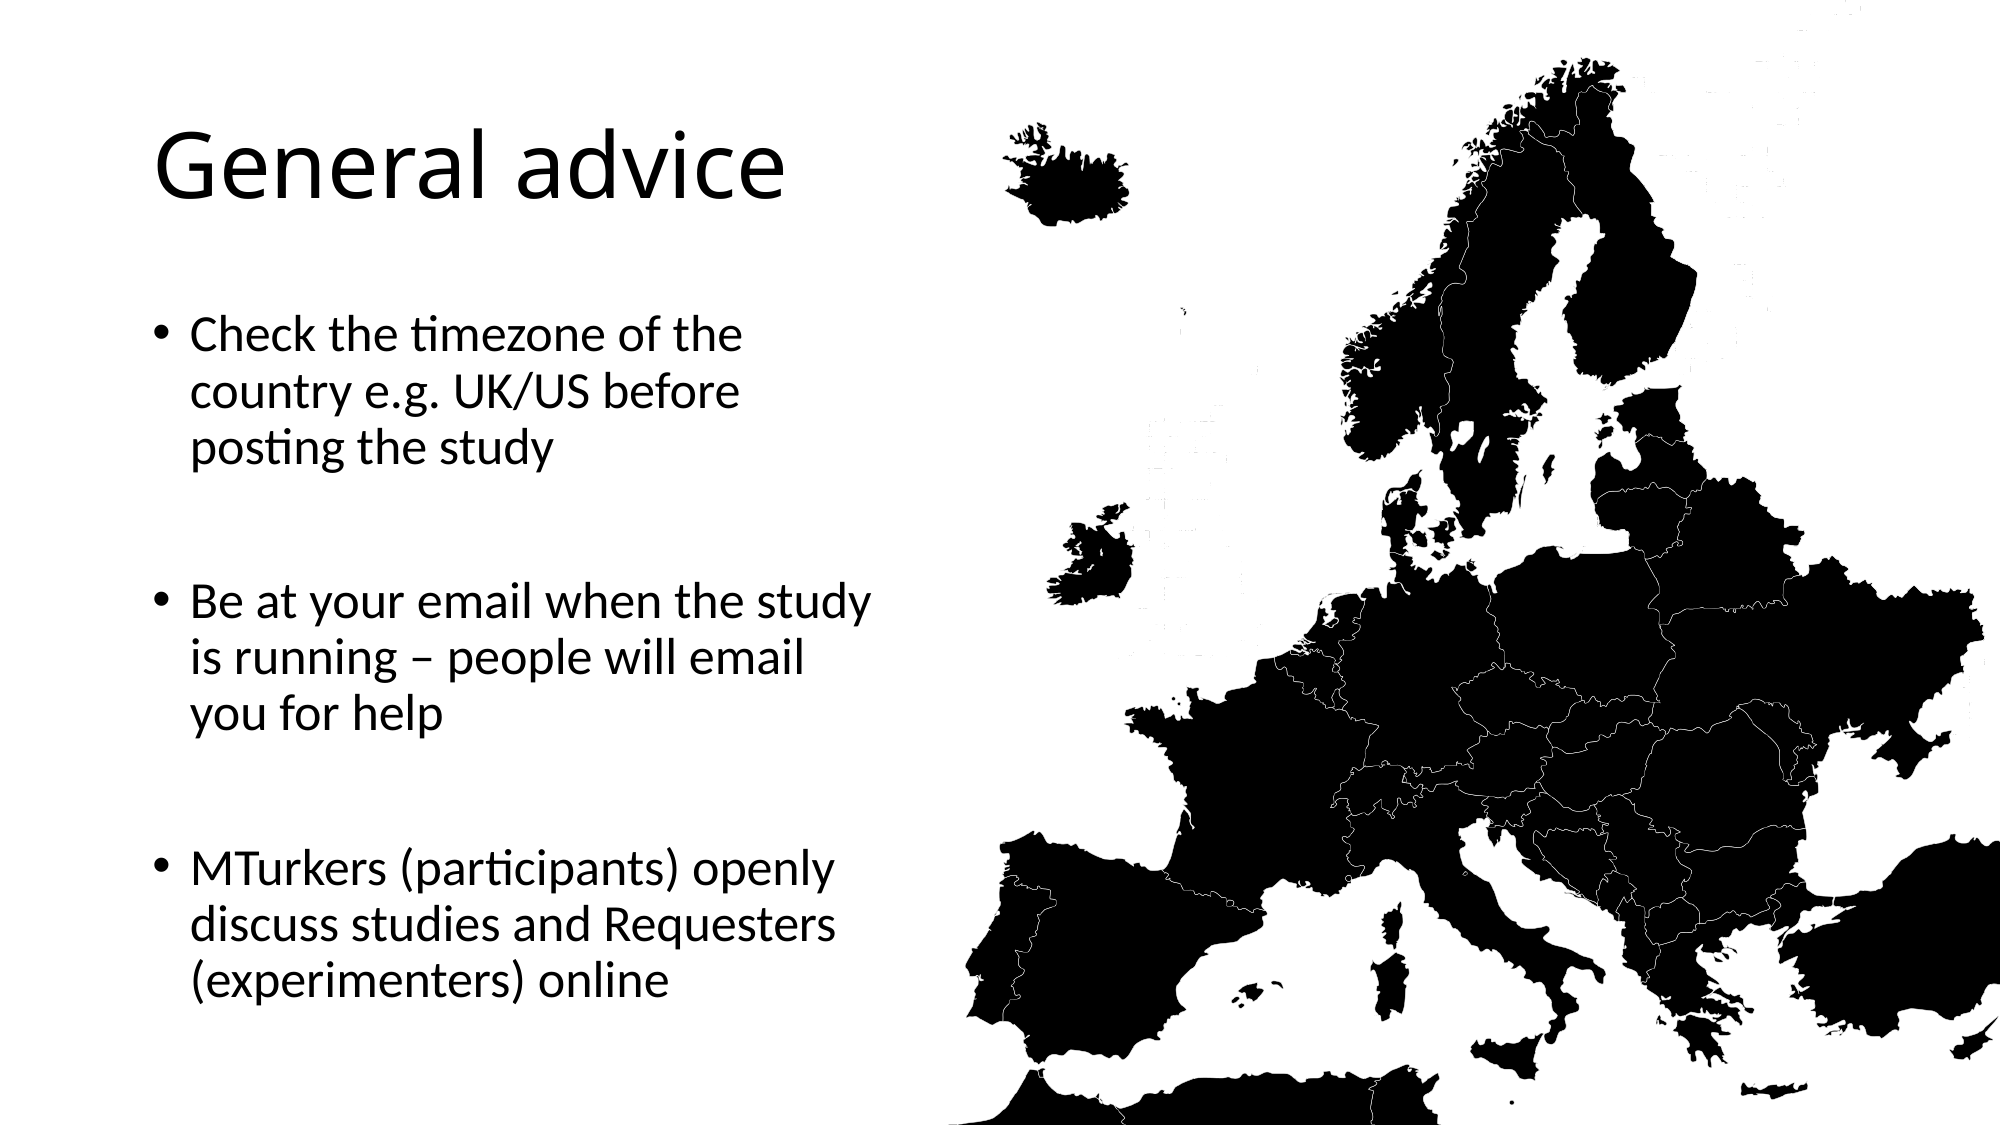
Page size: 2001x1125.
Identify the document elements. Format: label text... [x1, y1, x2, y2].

picture [948, 0, 2000, 1125]
list Check the timezone of the country e.g. UK/US before posting the study Be at your email when the study is running – people will email you for help MTurkers (participants) openly discuss studies and Requesters (experimenters) online [137, 299, 906, 1016]
title General advice [137, 59, 948, 278]
